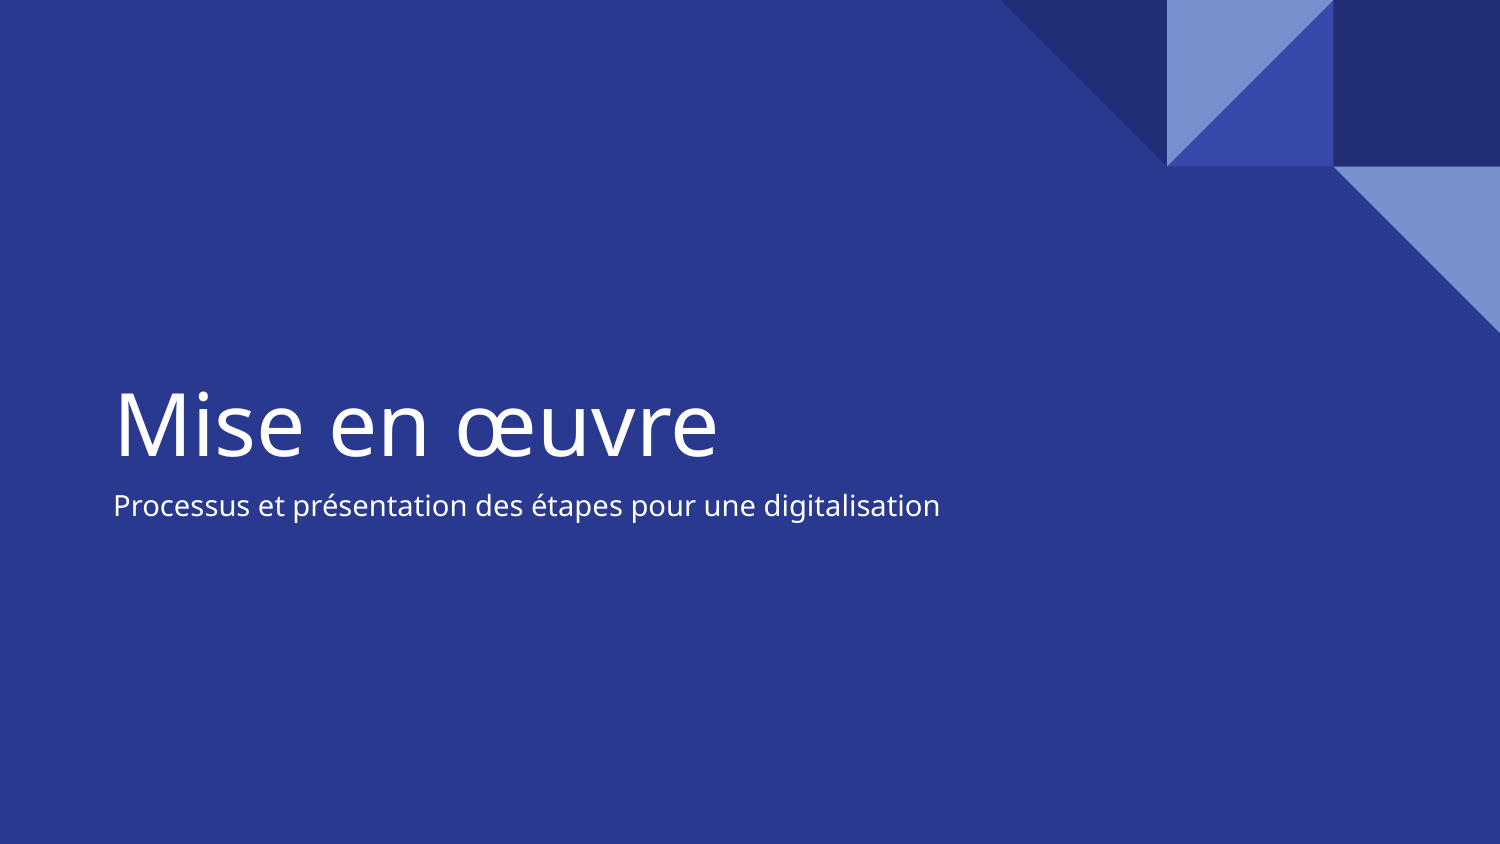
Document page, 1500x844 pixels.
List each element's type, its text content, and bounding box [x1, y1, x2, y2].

title Mise en œuvre [98, 353, 1447, 491]
text_box Processus et présentation des étapes pour une digitalisation [98, 472, 1021, 537]
